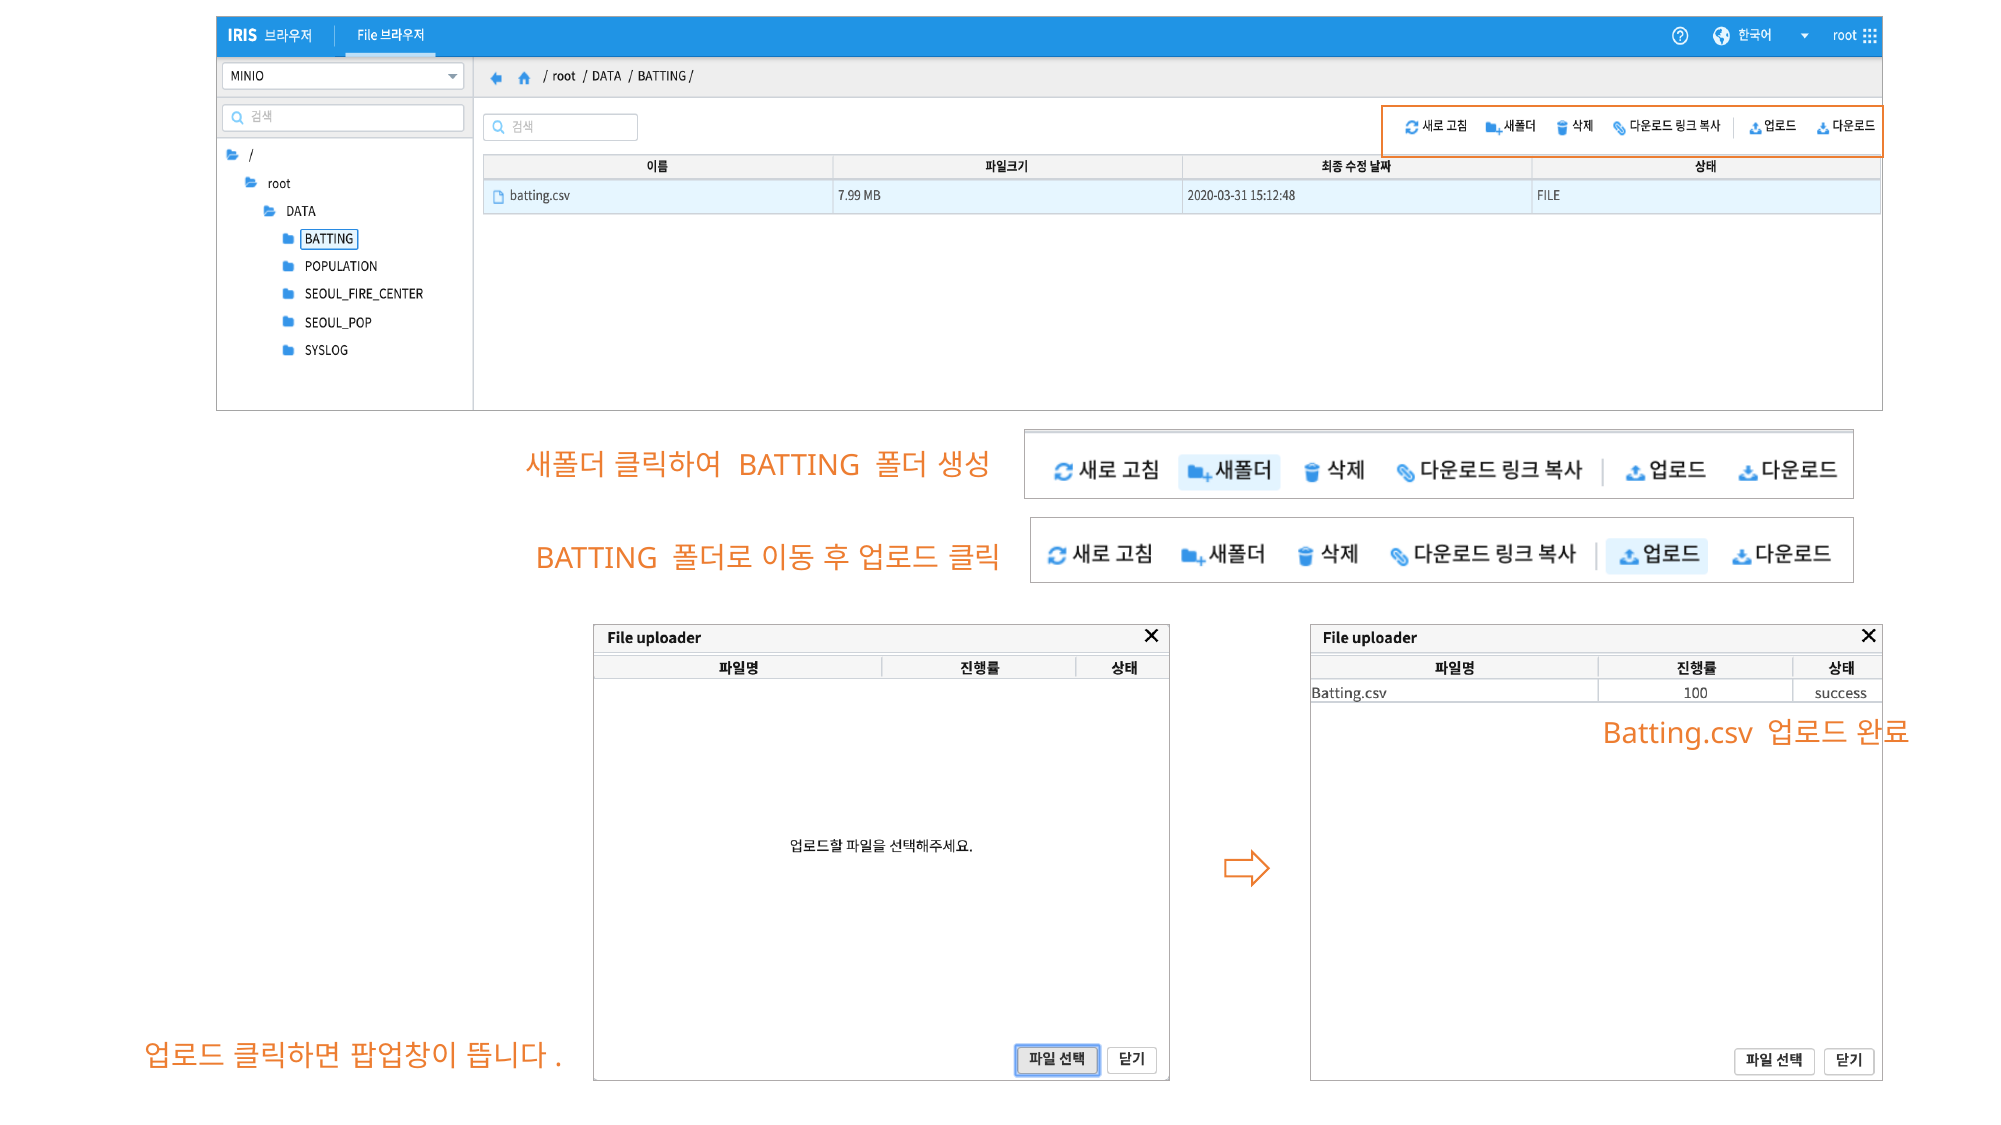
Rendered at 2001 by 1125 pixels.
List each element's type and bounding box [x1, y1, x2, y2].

text_box [113, 16, 1931, 1081]
